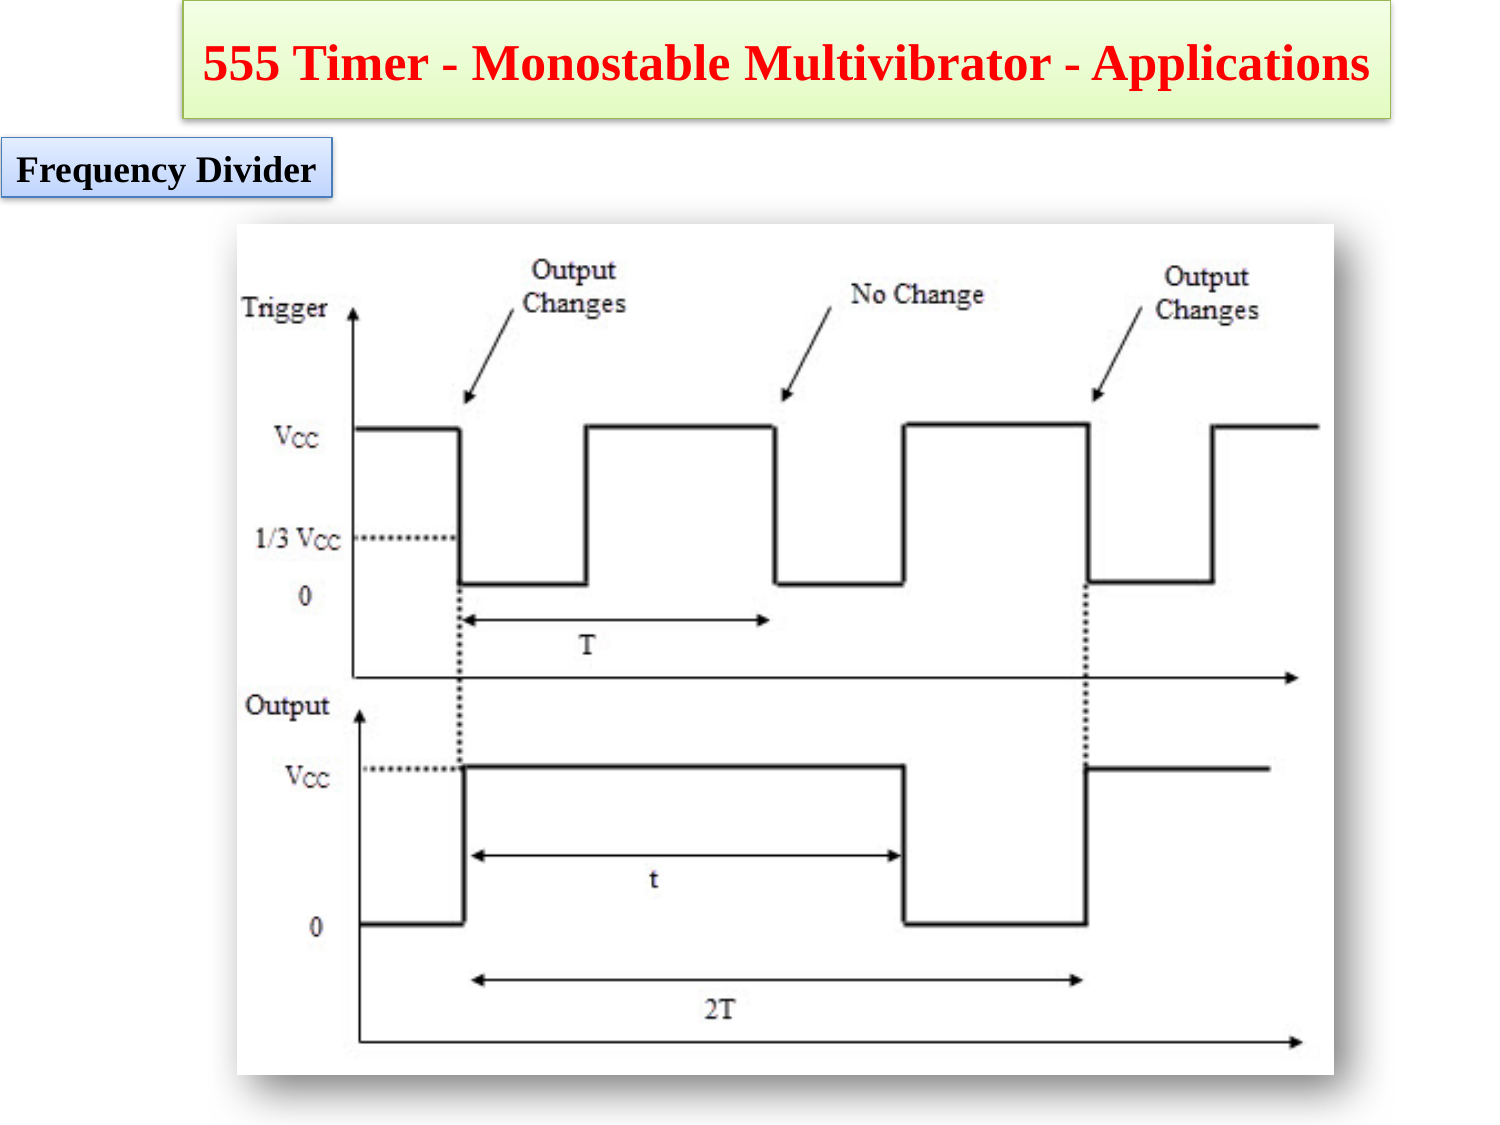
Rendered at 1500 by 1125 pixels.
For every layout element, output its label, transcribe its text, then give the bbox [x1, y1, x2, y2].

picture [237, 224, 1335, 1076]
text_box Frequency Divider [1, 137, 333, 198]
text_box 555 Timer - Monostable Multivibrator - Applications [182, 0, 1391, 119]
